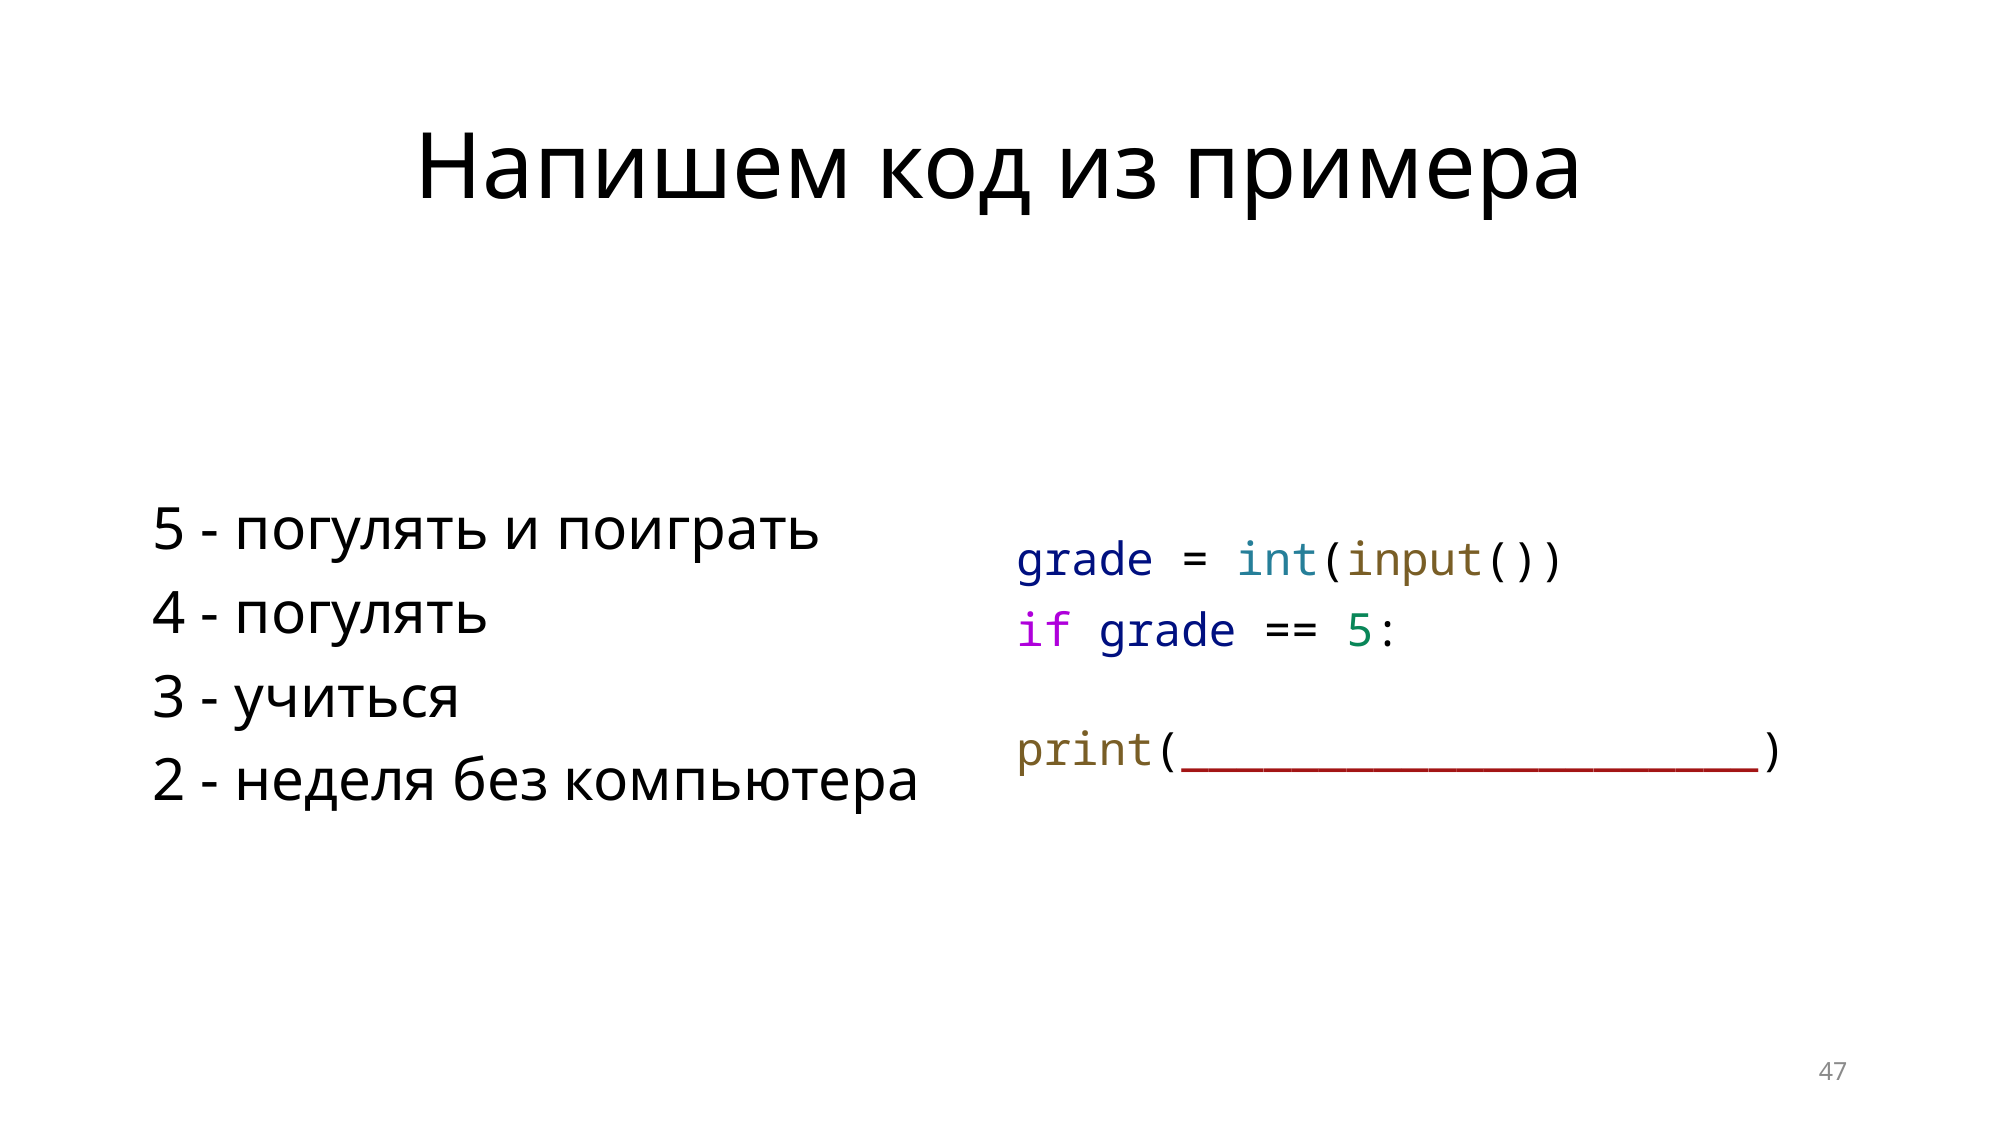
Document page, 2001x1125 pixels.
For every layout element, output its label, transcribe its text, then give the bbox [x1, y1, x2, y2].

title Напишем код из примера [137, 59, 1863, 278]
text_box grade = int(input()) if grade == 5: print(_____________________) [1001, 298, 1864, 1013]
list 5 - погулять и поиграть 4 - погулять 3 - учиться 2 - неделя без компьютера [137, 299, 1000, 1014]
slide_number 47 [1412, 1042, 1863, 1103]
